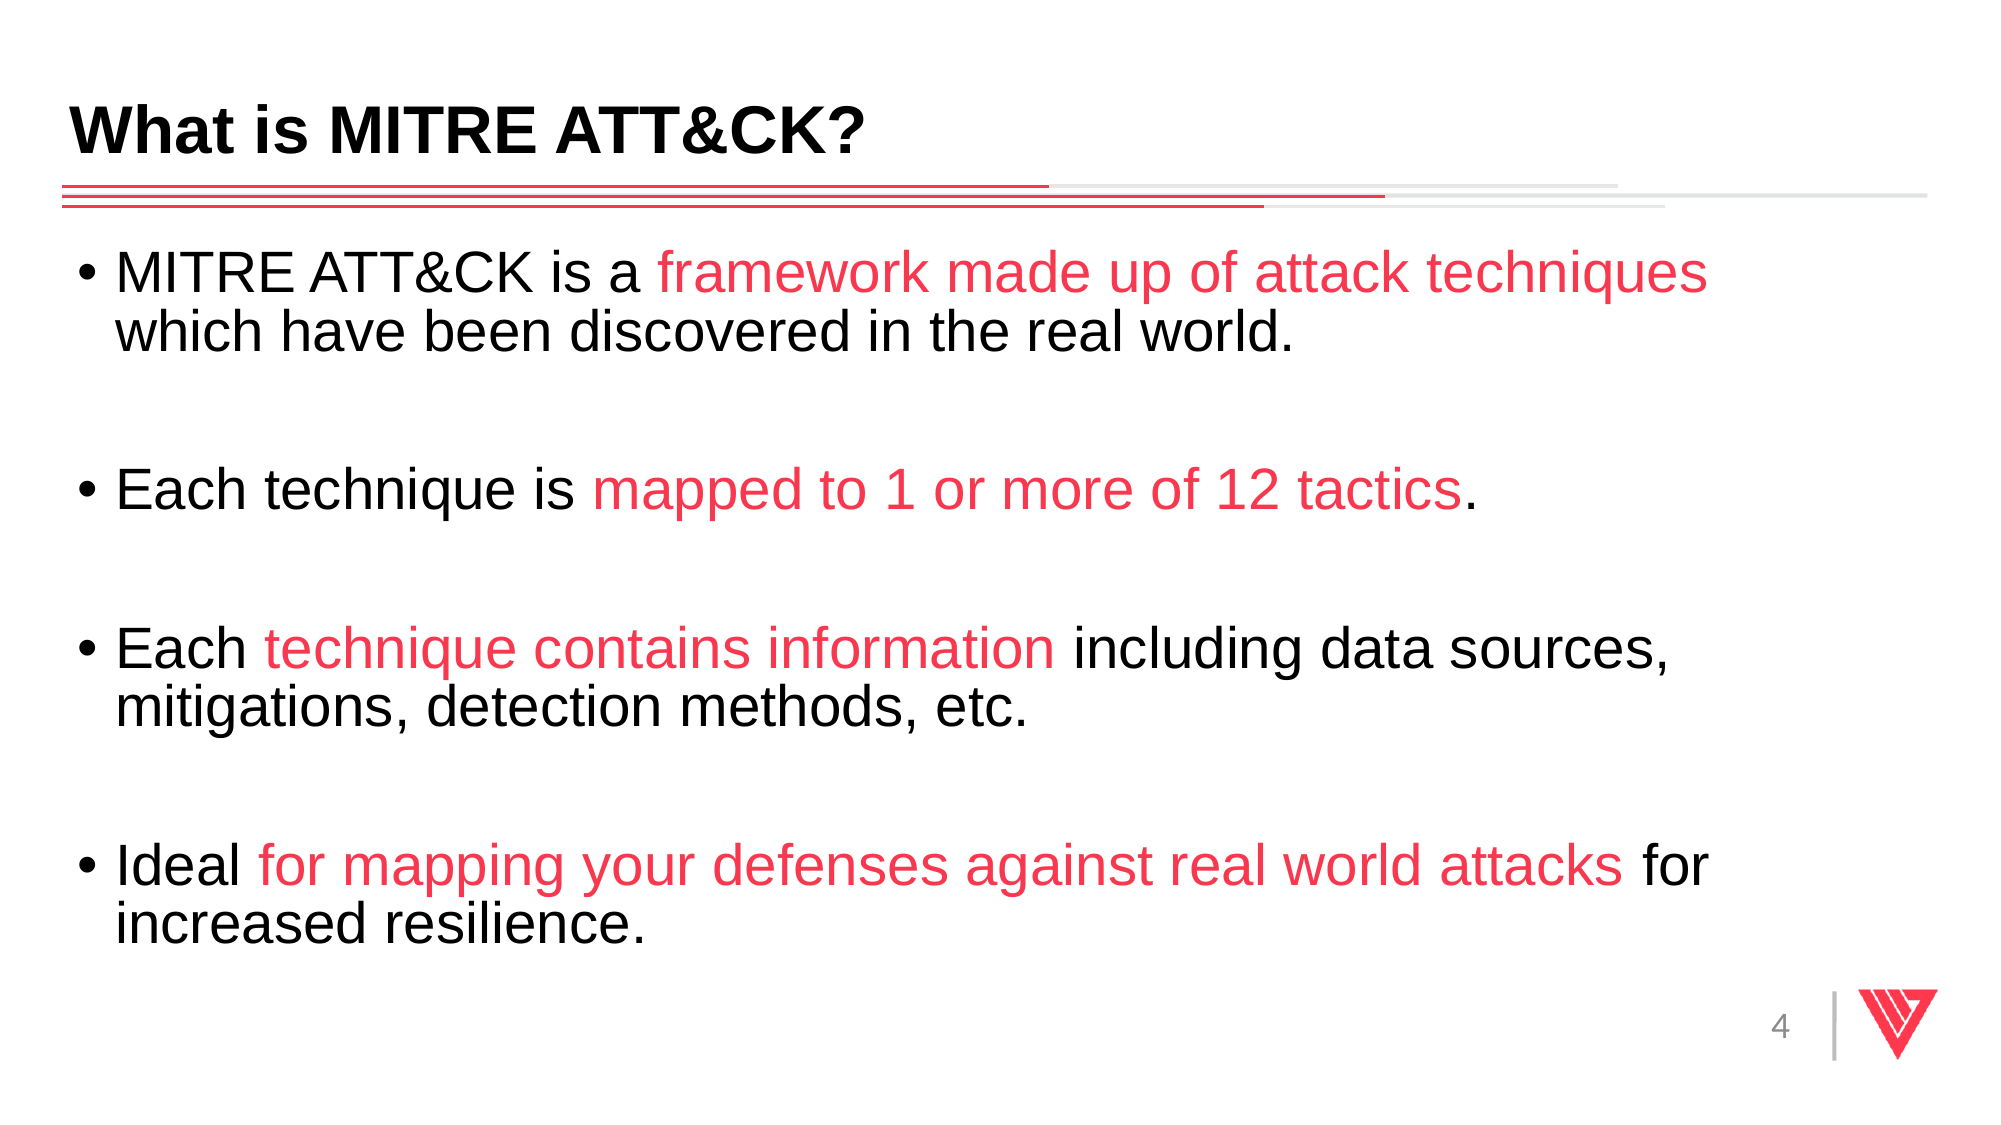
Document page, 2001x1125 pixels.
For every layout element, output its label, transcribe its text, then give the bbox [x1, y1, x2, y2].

slide_number 3 [1692, 1000, 1805, 1047]
list MITRE ATT&CK is a framework made up of attack techniques which have been discovered in the real world. Each technique is mapped to 1 or more of 12 tactics. Each technique contains information including data sources, mitigations, detection methods, etc. Ideal for mapping your defenses against real world attacks for increased resilience. [62, 238, 1755, 1022]
picture [1852, 989, 1938, 1060]
list What is MITRE ATT&CK? [54, 91, 1945, 176]
